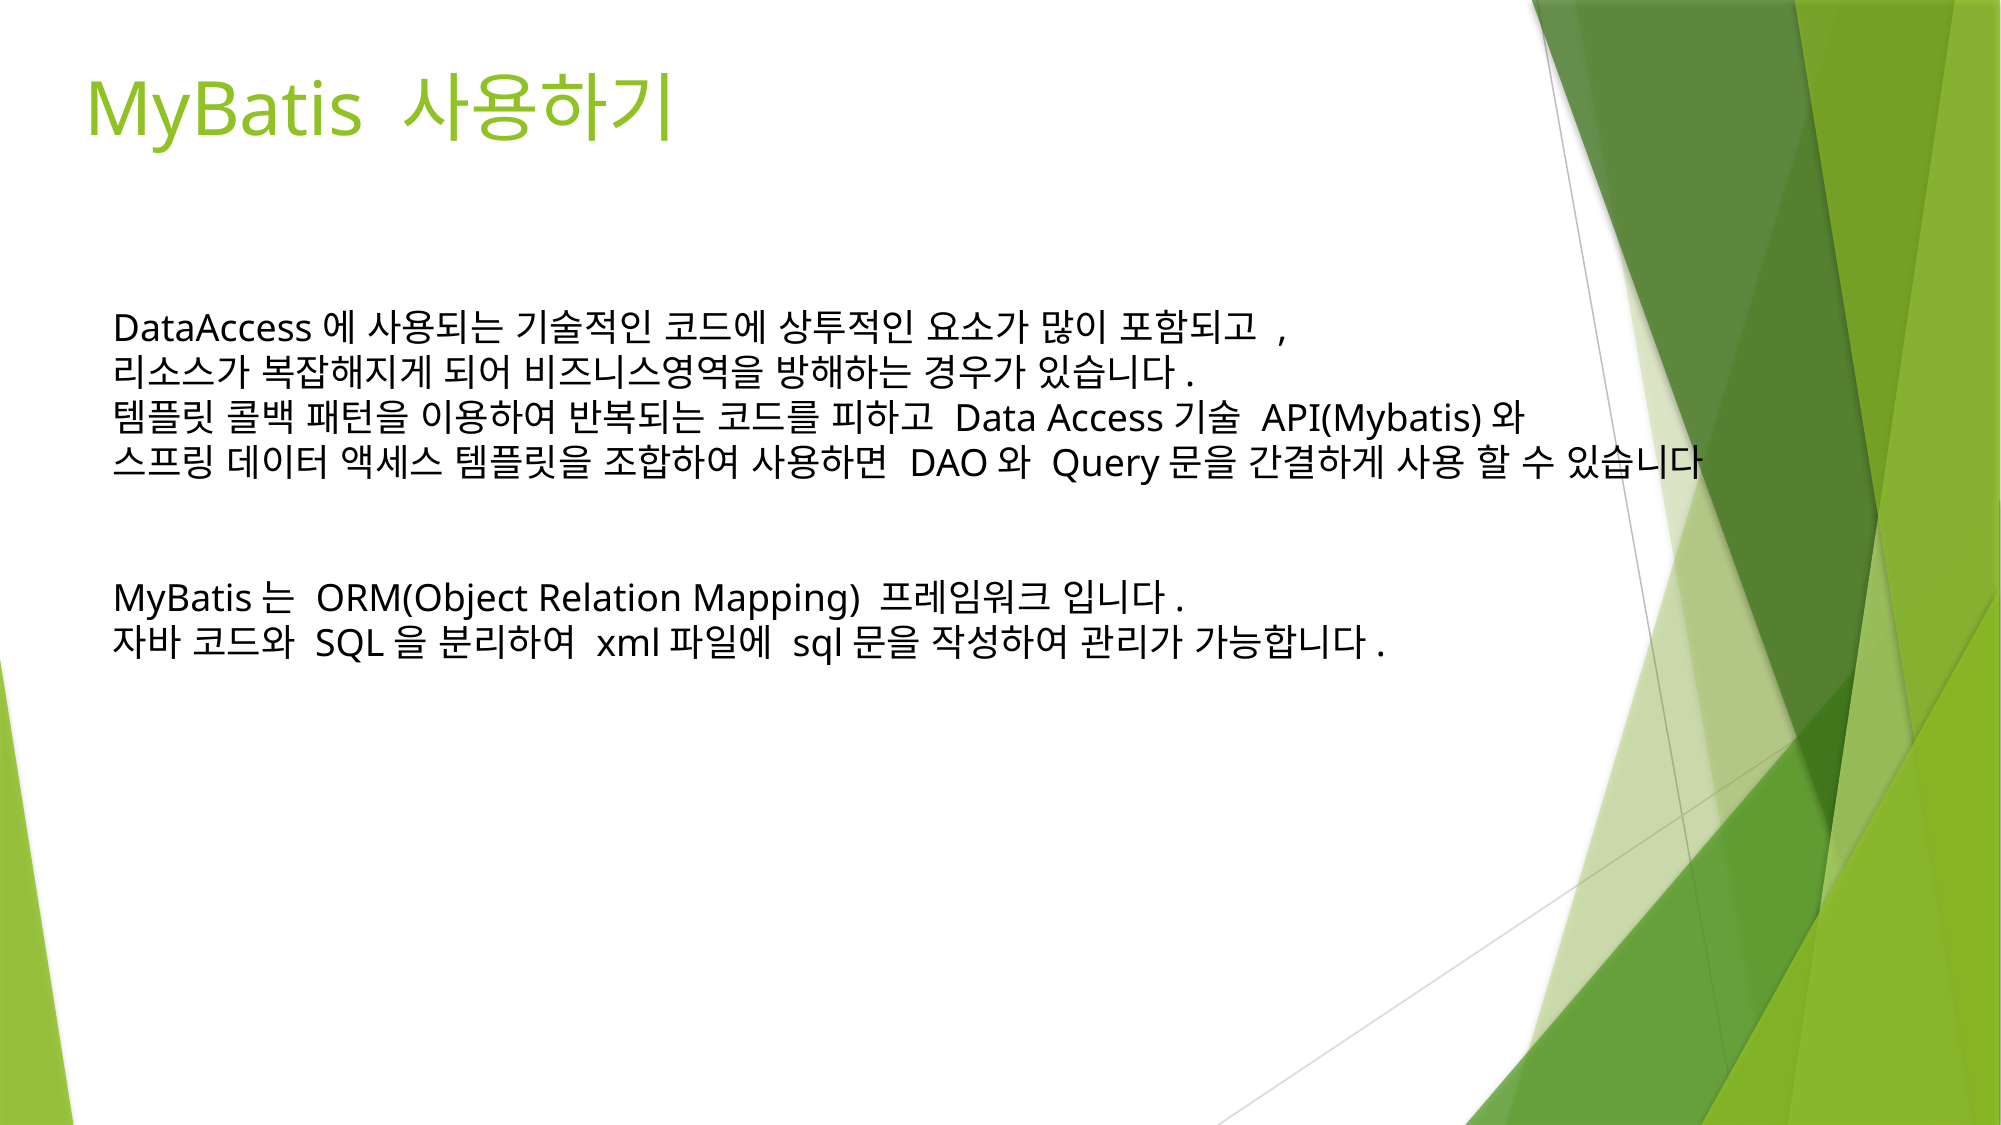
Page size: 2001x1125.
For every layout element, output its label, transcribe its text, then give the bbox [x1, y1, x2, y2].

title MyBatis 사용하기 [70, 52, 823, 190]
text_box DataAccess에 사용되는 기술적인 코드에 상투적인 요소가 많이 포함되고 , 리소스가 복잡해지게 되어 비즈니스영역을 방해하는 경우가 있습니다. 템플릿 콜백 패턴을 이용하여 반복되는 코드를 피하고 Data Access기술 API(Mybatis)와 스프링 데이터 액세스 템플릿을 조합하여 사용하면 DAO와 Query문을 간결하게 사용 할 수 있습니다 MyBatis는 ORM(Object Relation Mapping) 프레임워크 입니다. 자바 코드와 SQL을 분리하여 xml파일에 sql문을 작성하여 관리가 가능합니다. [98, 296, 1720, 672]
